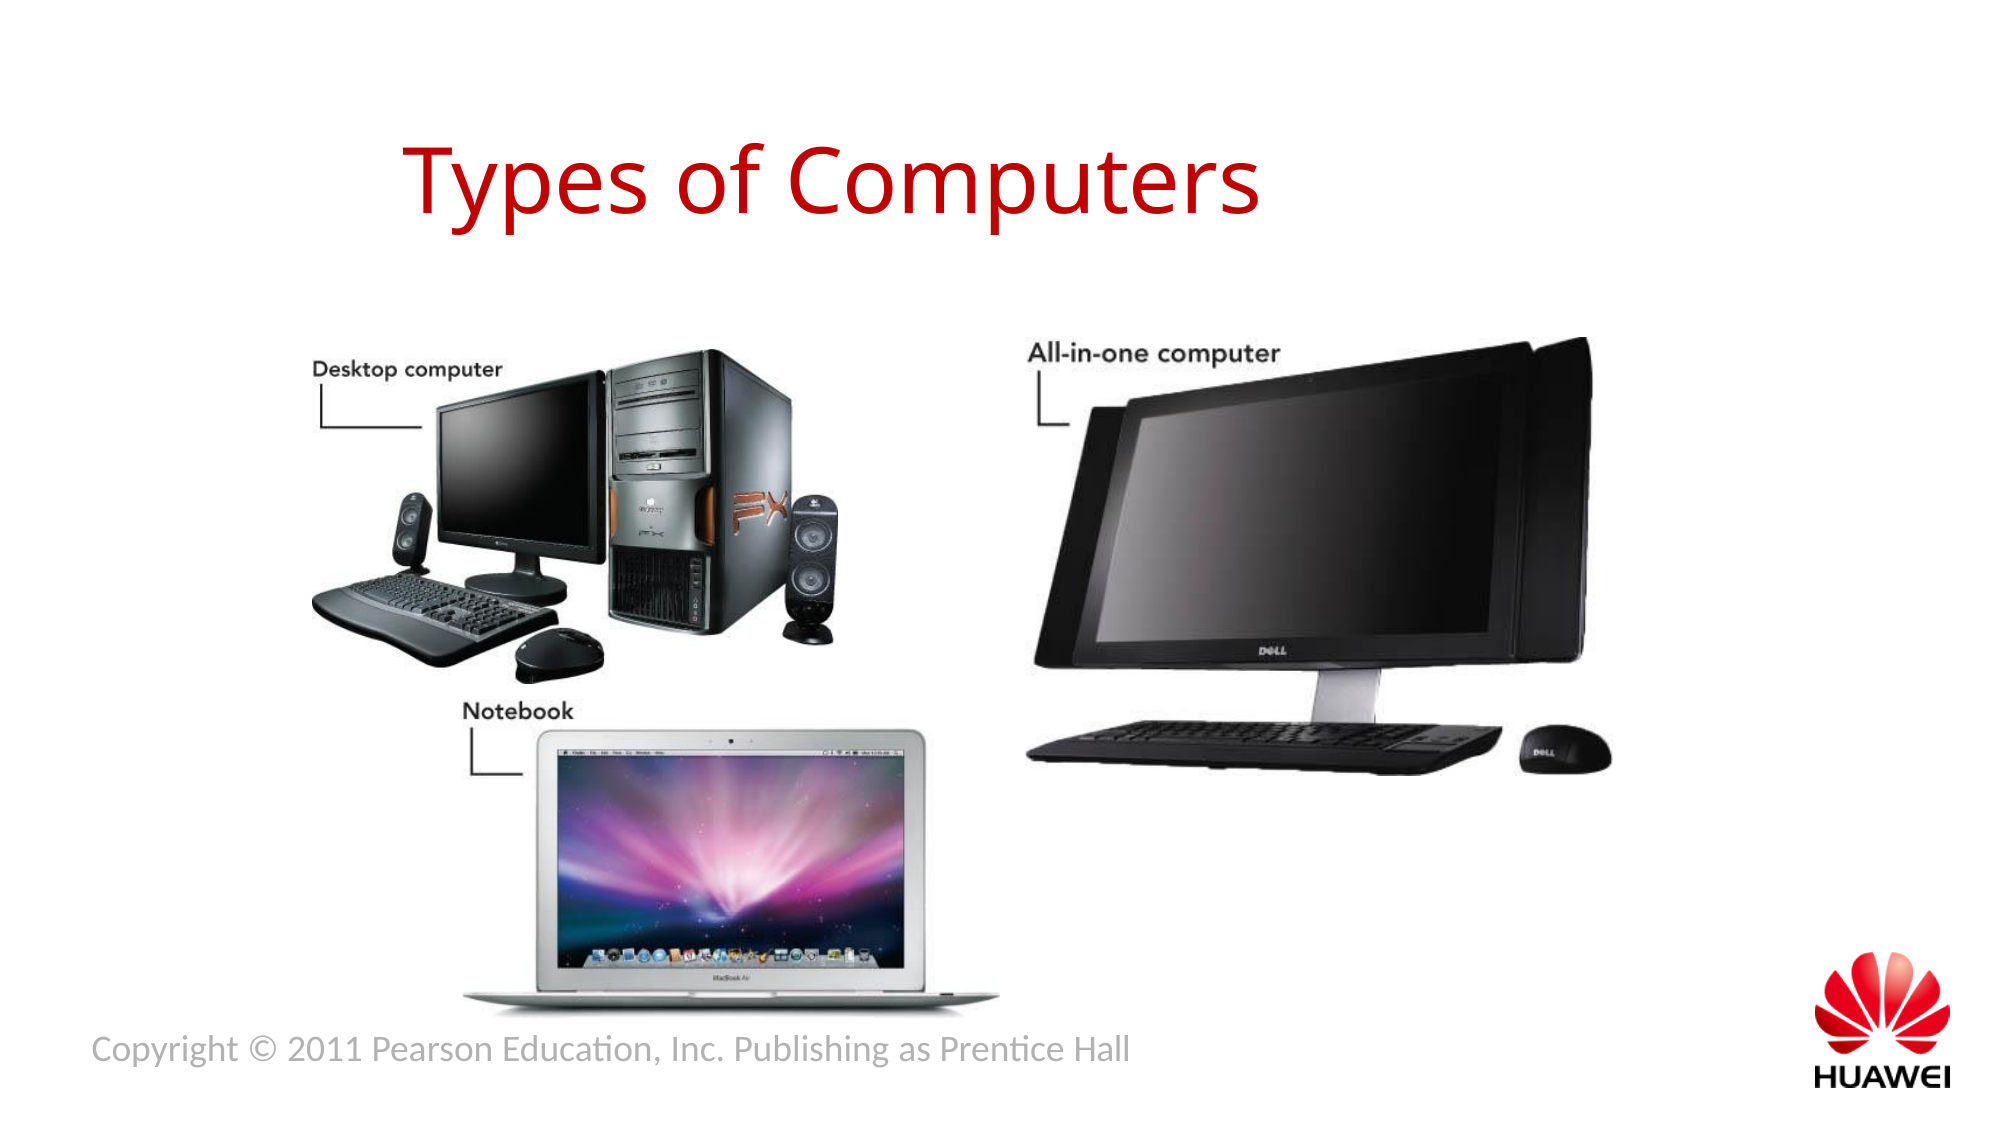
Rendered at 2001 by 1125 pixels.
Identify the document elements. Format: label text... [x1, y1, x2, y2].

picture [312, 349, 838, 684]
footer Copyright © 2011 Pearson Education, Inc. Publishing as Prentice Hall [37, 1021, 1183, 1125]
picture [1024, 337, 1613, 776]
picture [462, 699, 1001, 1018]
title Types of Computers [400, 100, 2000, 311]
slide_number 11 [1689, 1046, 2000, 1125]
picture [1814, 952, 1951, 1088]
